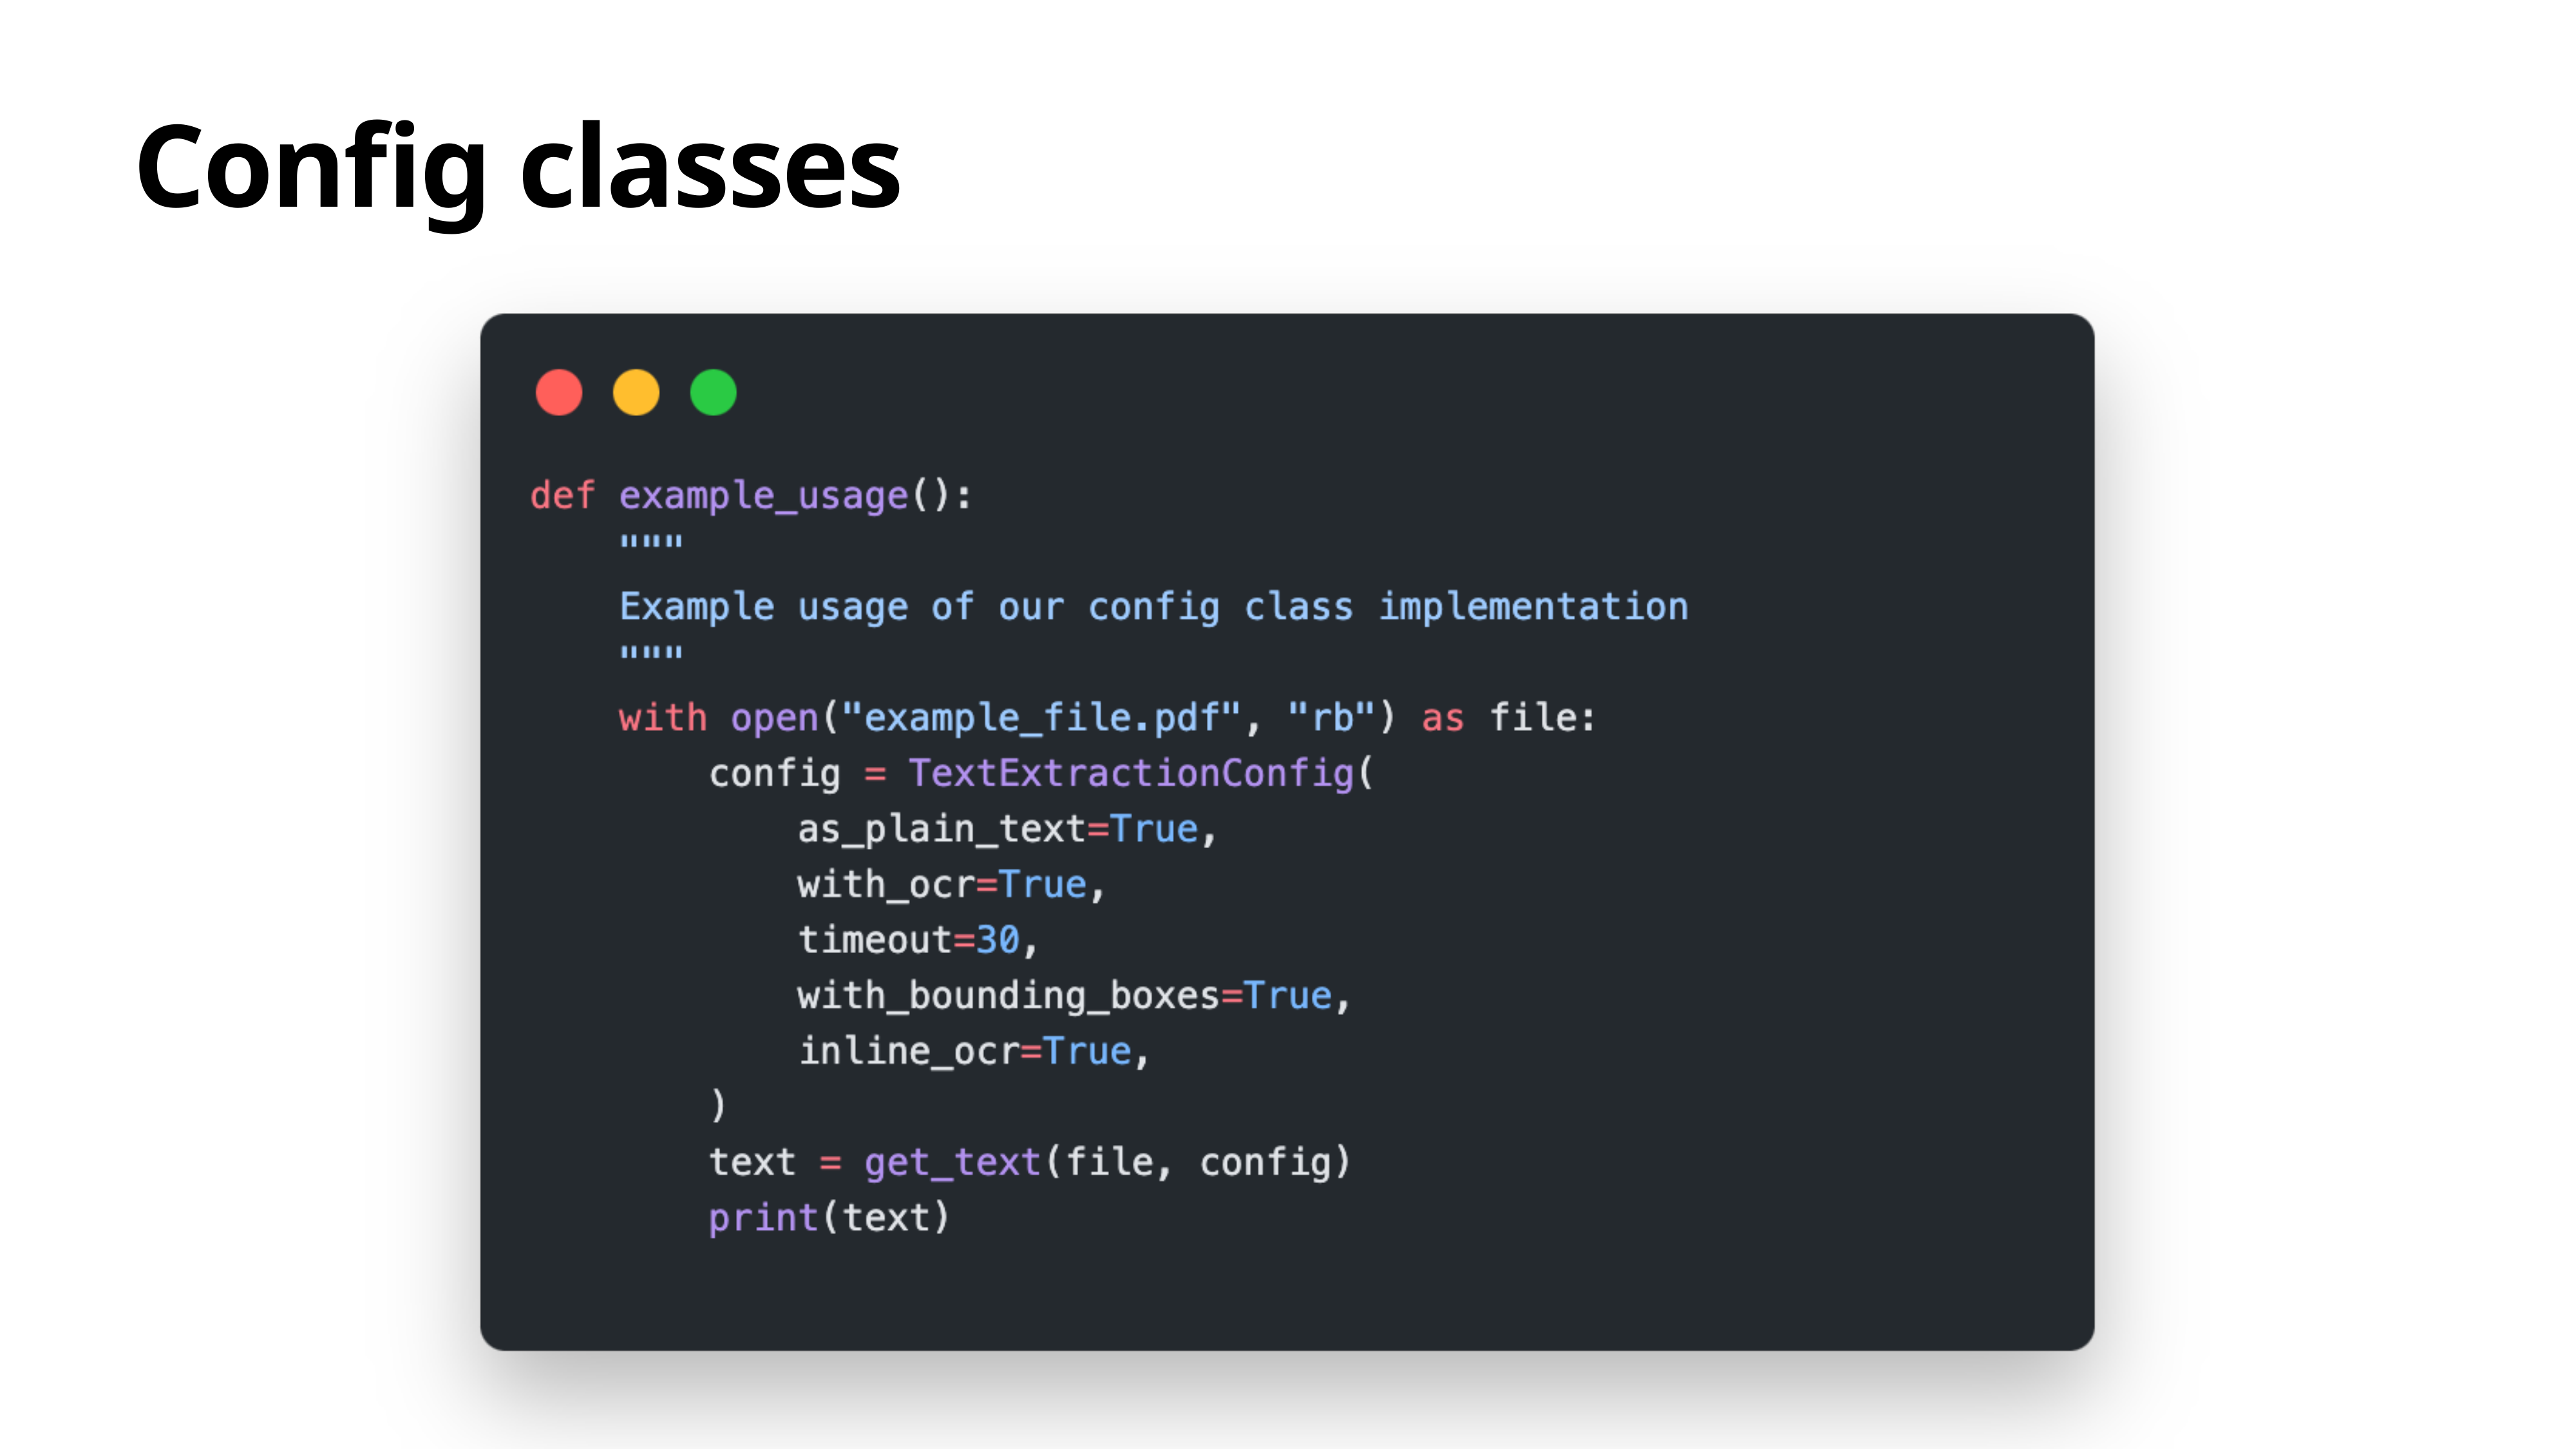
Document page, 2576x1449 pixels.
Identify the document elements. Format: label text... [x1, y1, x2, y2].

picture [357, 191, 2219, 1449]
title Config classes [127, 113, 2449, 266]
